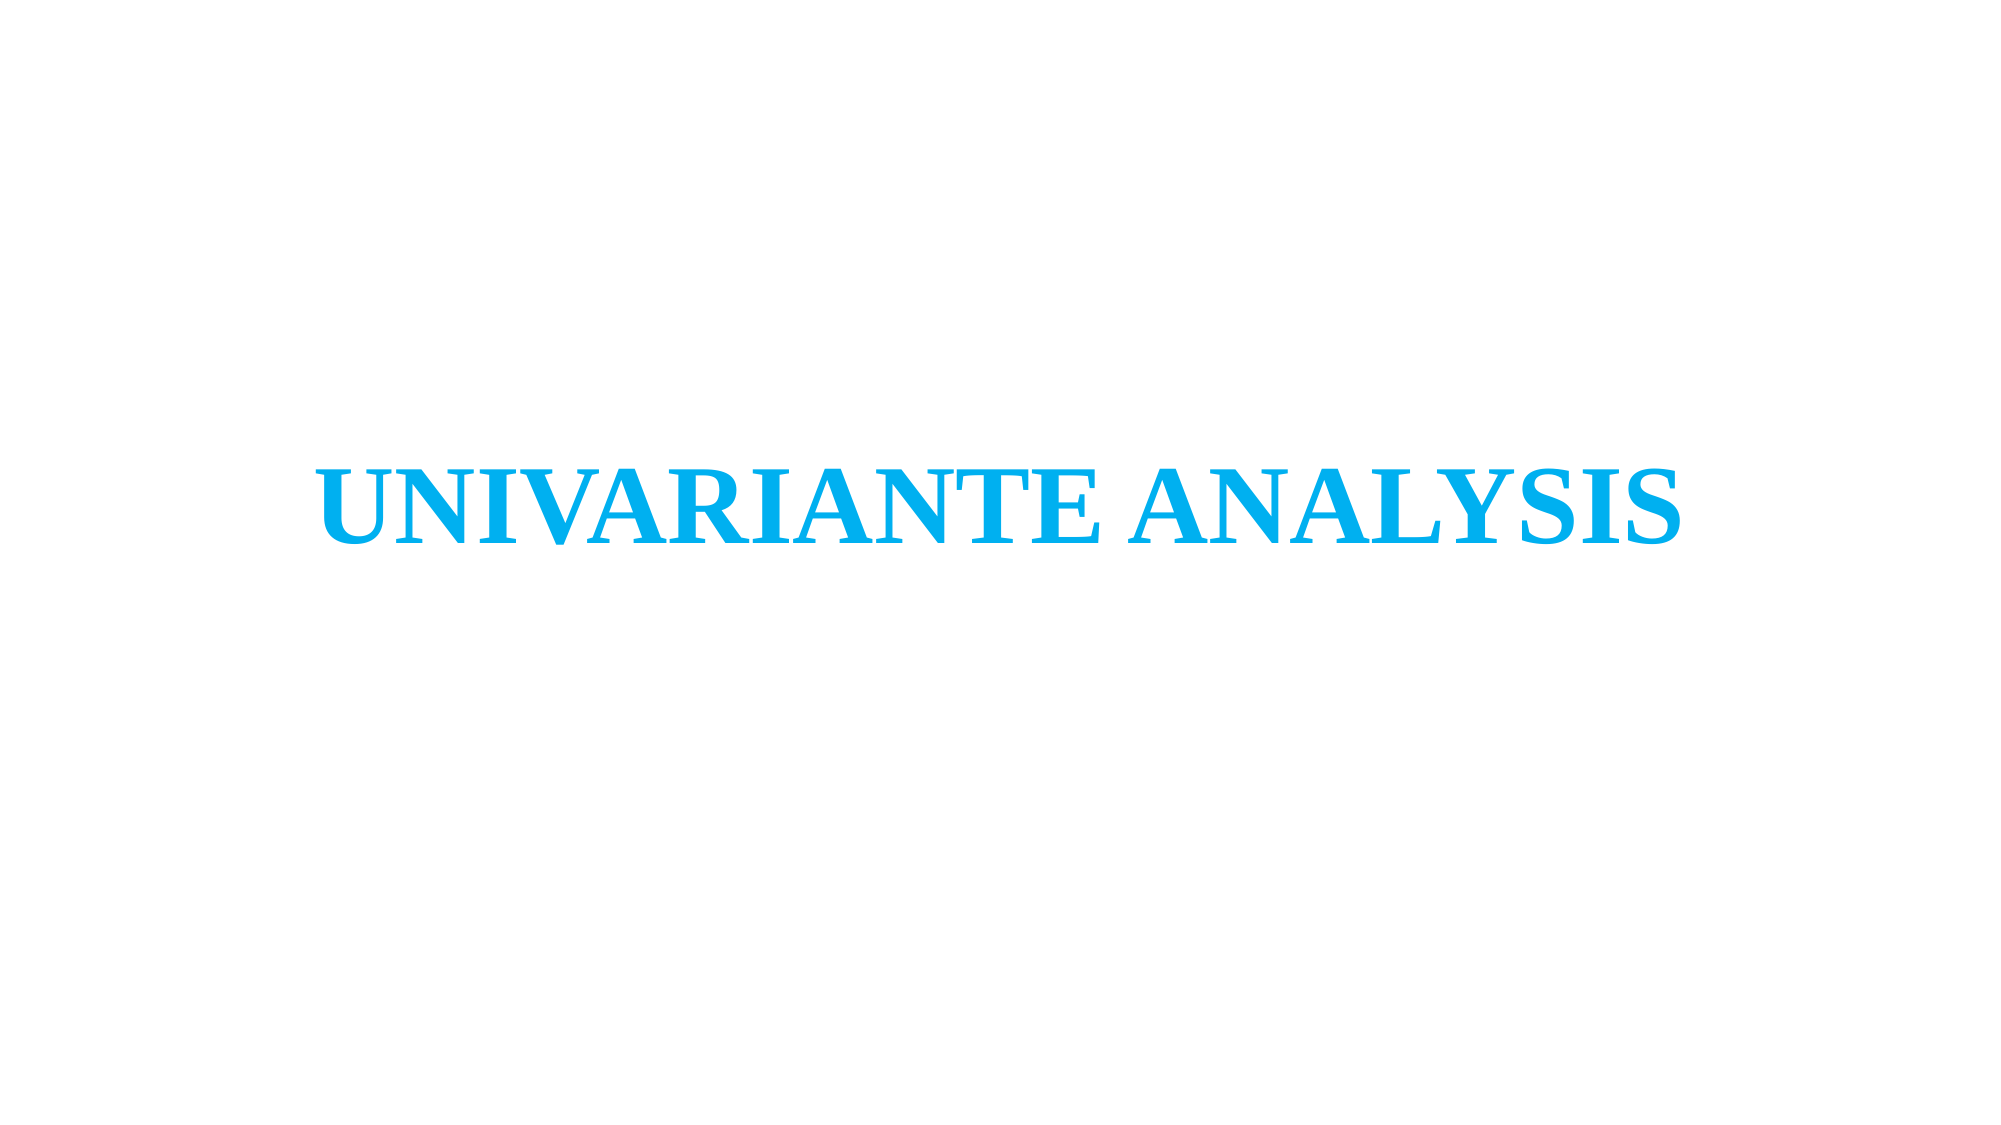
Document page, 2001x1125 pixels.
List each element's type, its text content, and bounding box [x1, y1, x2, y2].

title UNIVARIANTE ANALYSIS [249, 184, 1750, 576]
